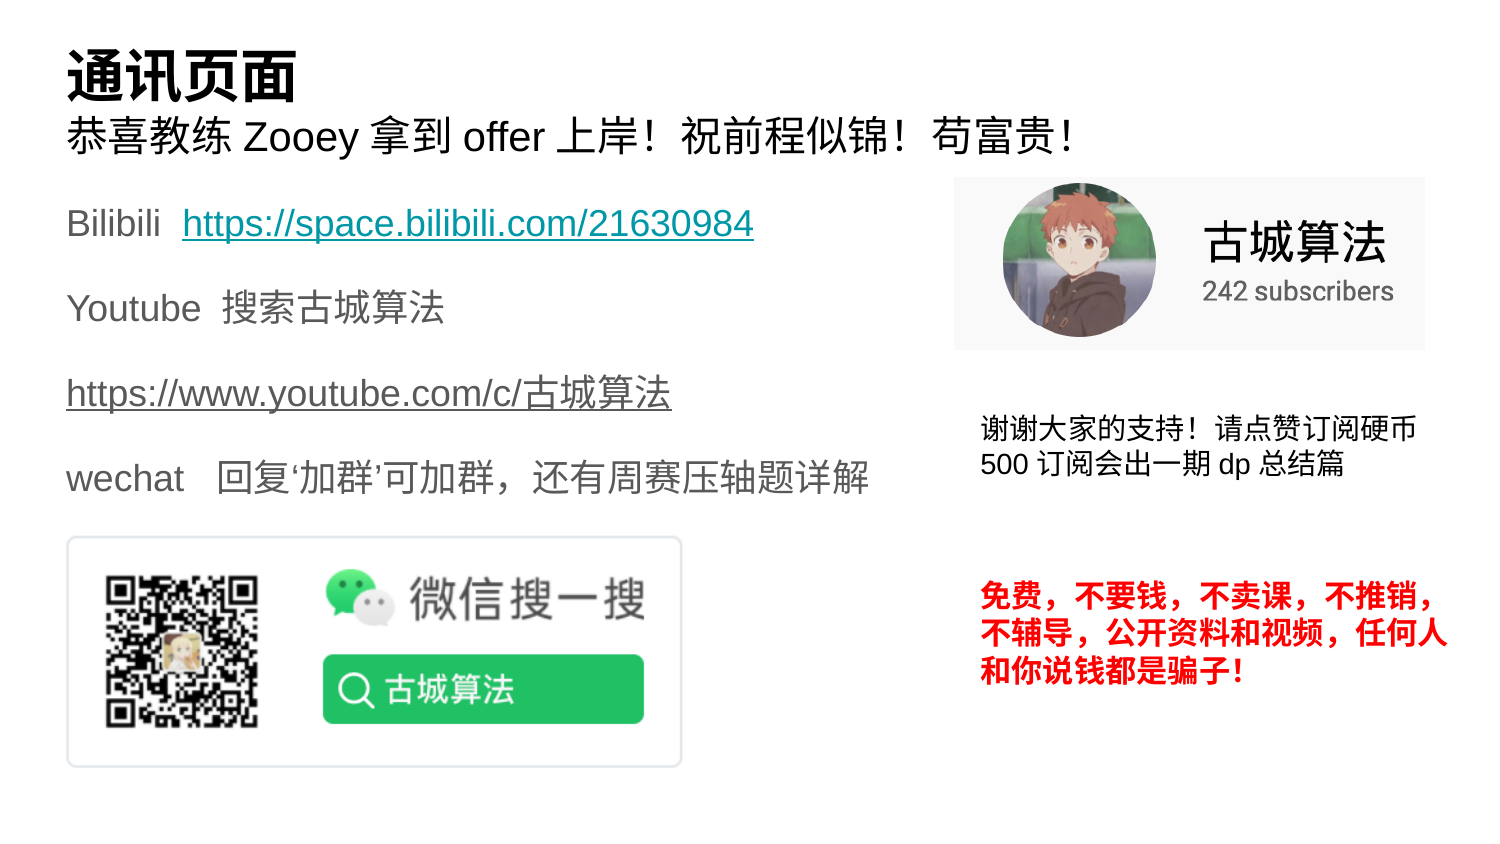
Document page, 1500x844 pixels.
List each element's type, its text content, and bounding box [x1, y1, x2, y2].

title 通讯页面 恭喜教练Zooey拿到offer上岸！祝前程似锦！苟富贵！ [51, 24, 1449, 177]
list Bilibili https://space.bilibili.com/21630984 Youtube 搜索古城算法 https://www.youtube.com/c/古城算法 wechat 回复‘加群’可加群，还有周赛压轴题详解 [51, 177, 1449, 523]
picture [953, 177, 1425, 351]
text_box 免费，不要钱，不卖课，不推销，不辅导，公开资料和视频，任何人和你说钱都是骗子！ [965, 561, 1494, 786]
text_box 谢谢大家的支持！请点赞订阅硬币 500订阅会出一期dp总结篇 [965, 395, 1436, 561]
picture [50, 510, 699, 786]
